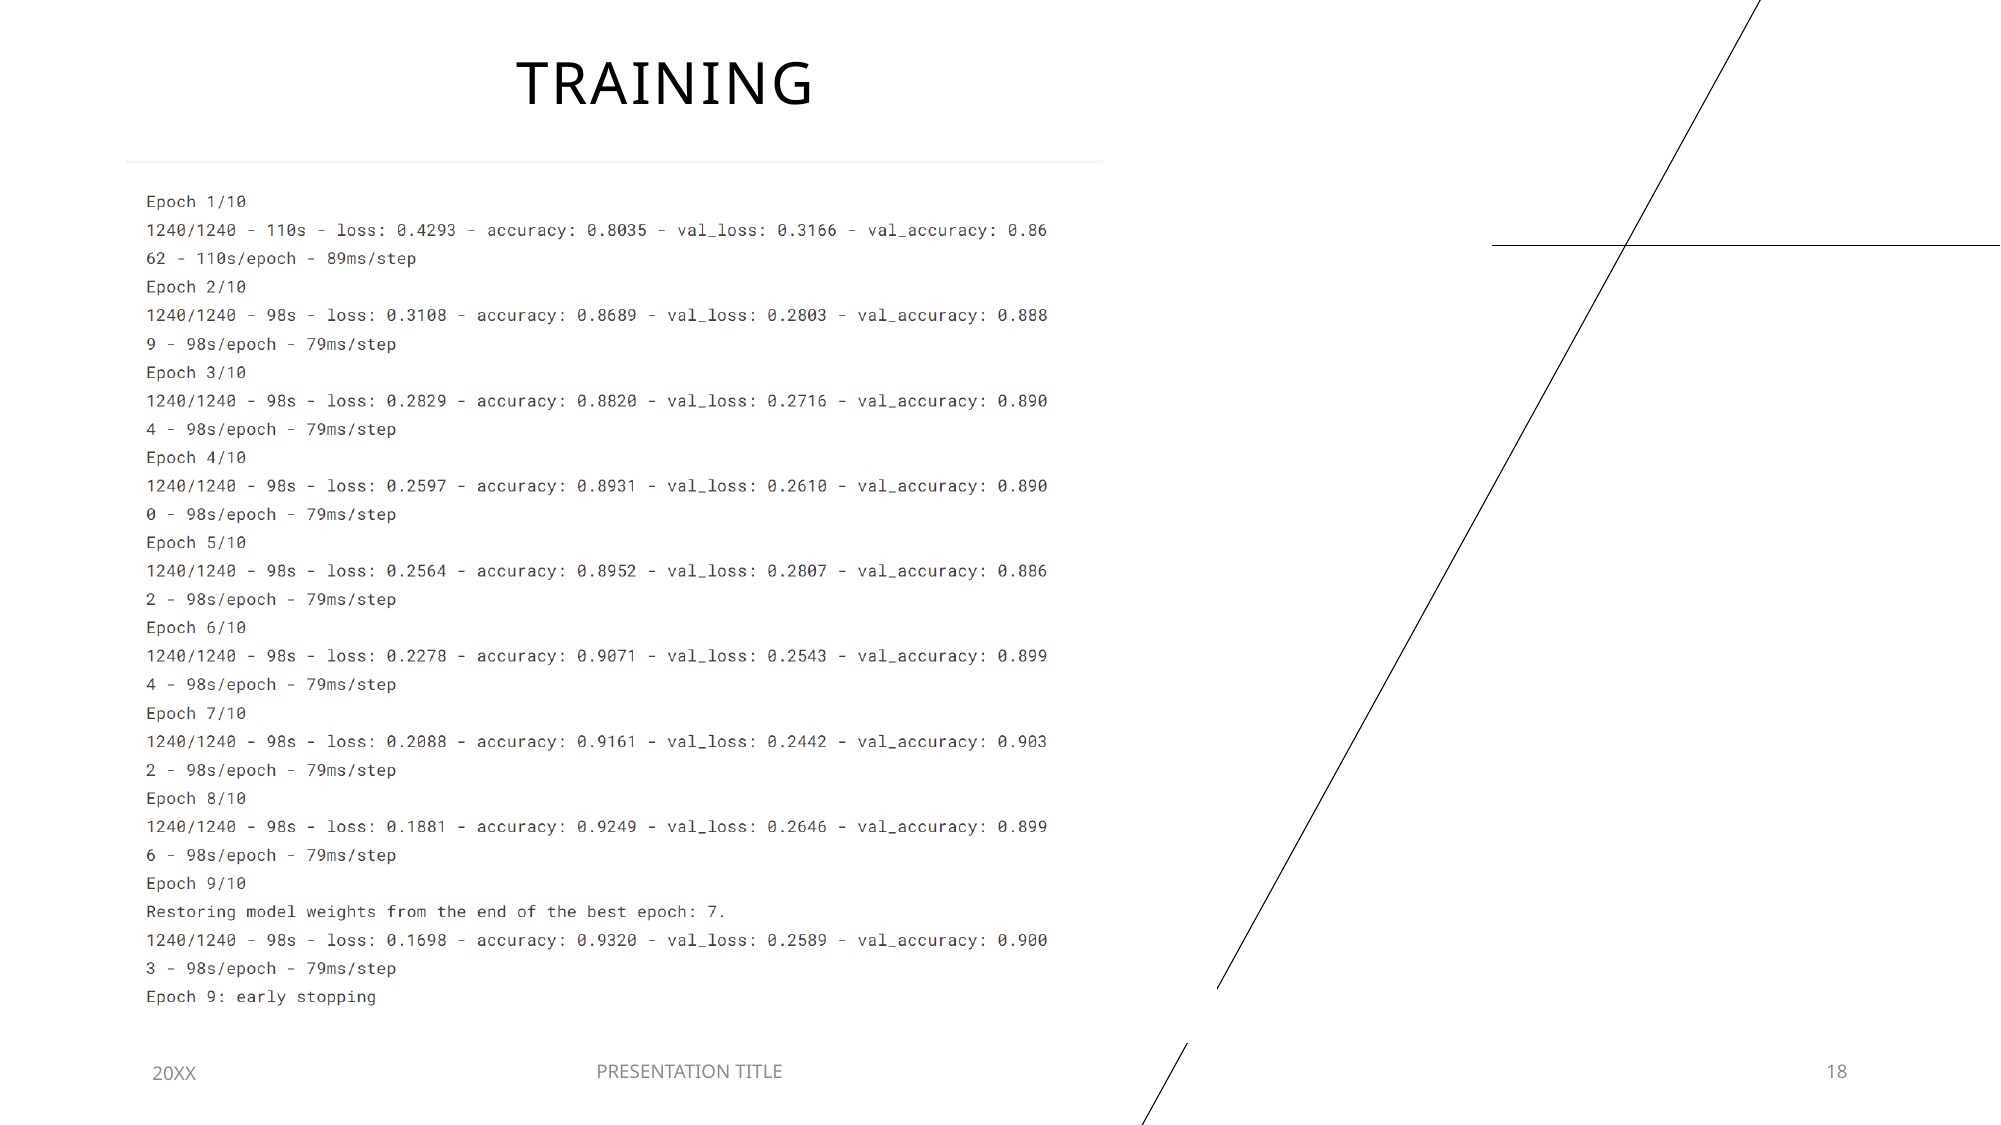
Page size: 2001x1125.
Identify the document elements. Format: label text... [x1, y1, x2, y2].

picture [68, 160, 1217, 1043]
footer PRESENTATION TITLE [404, 1043, 975, 1103]
slide_number 20XX [137, 1043, 338, 1103]
title TRAINING [501, 39, 1340, 125]
slide_number 18 [1412, 1042, 1863, 1103]
